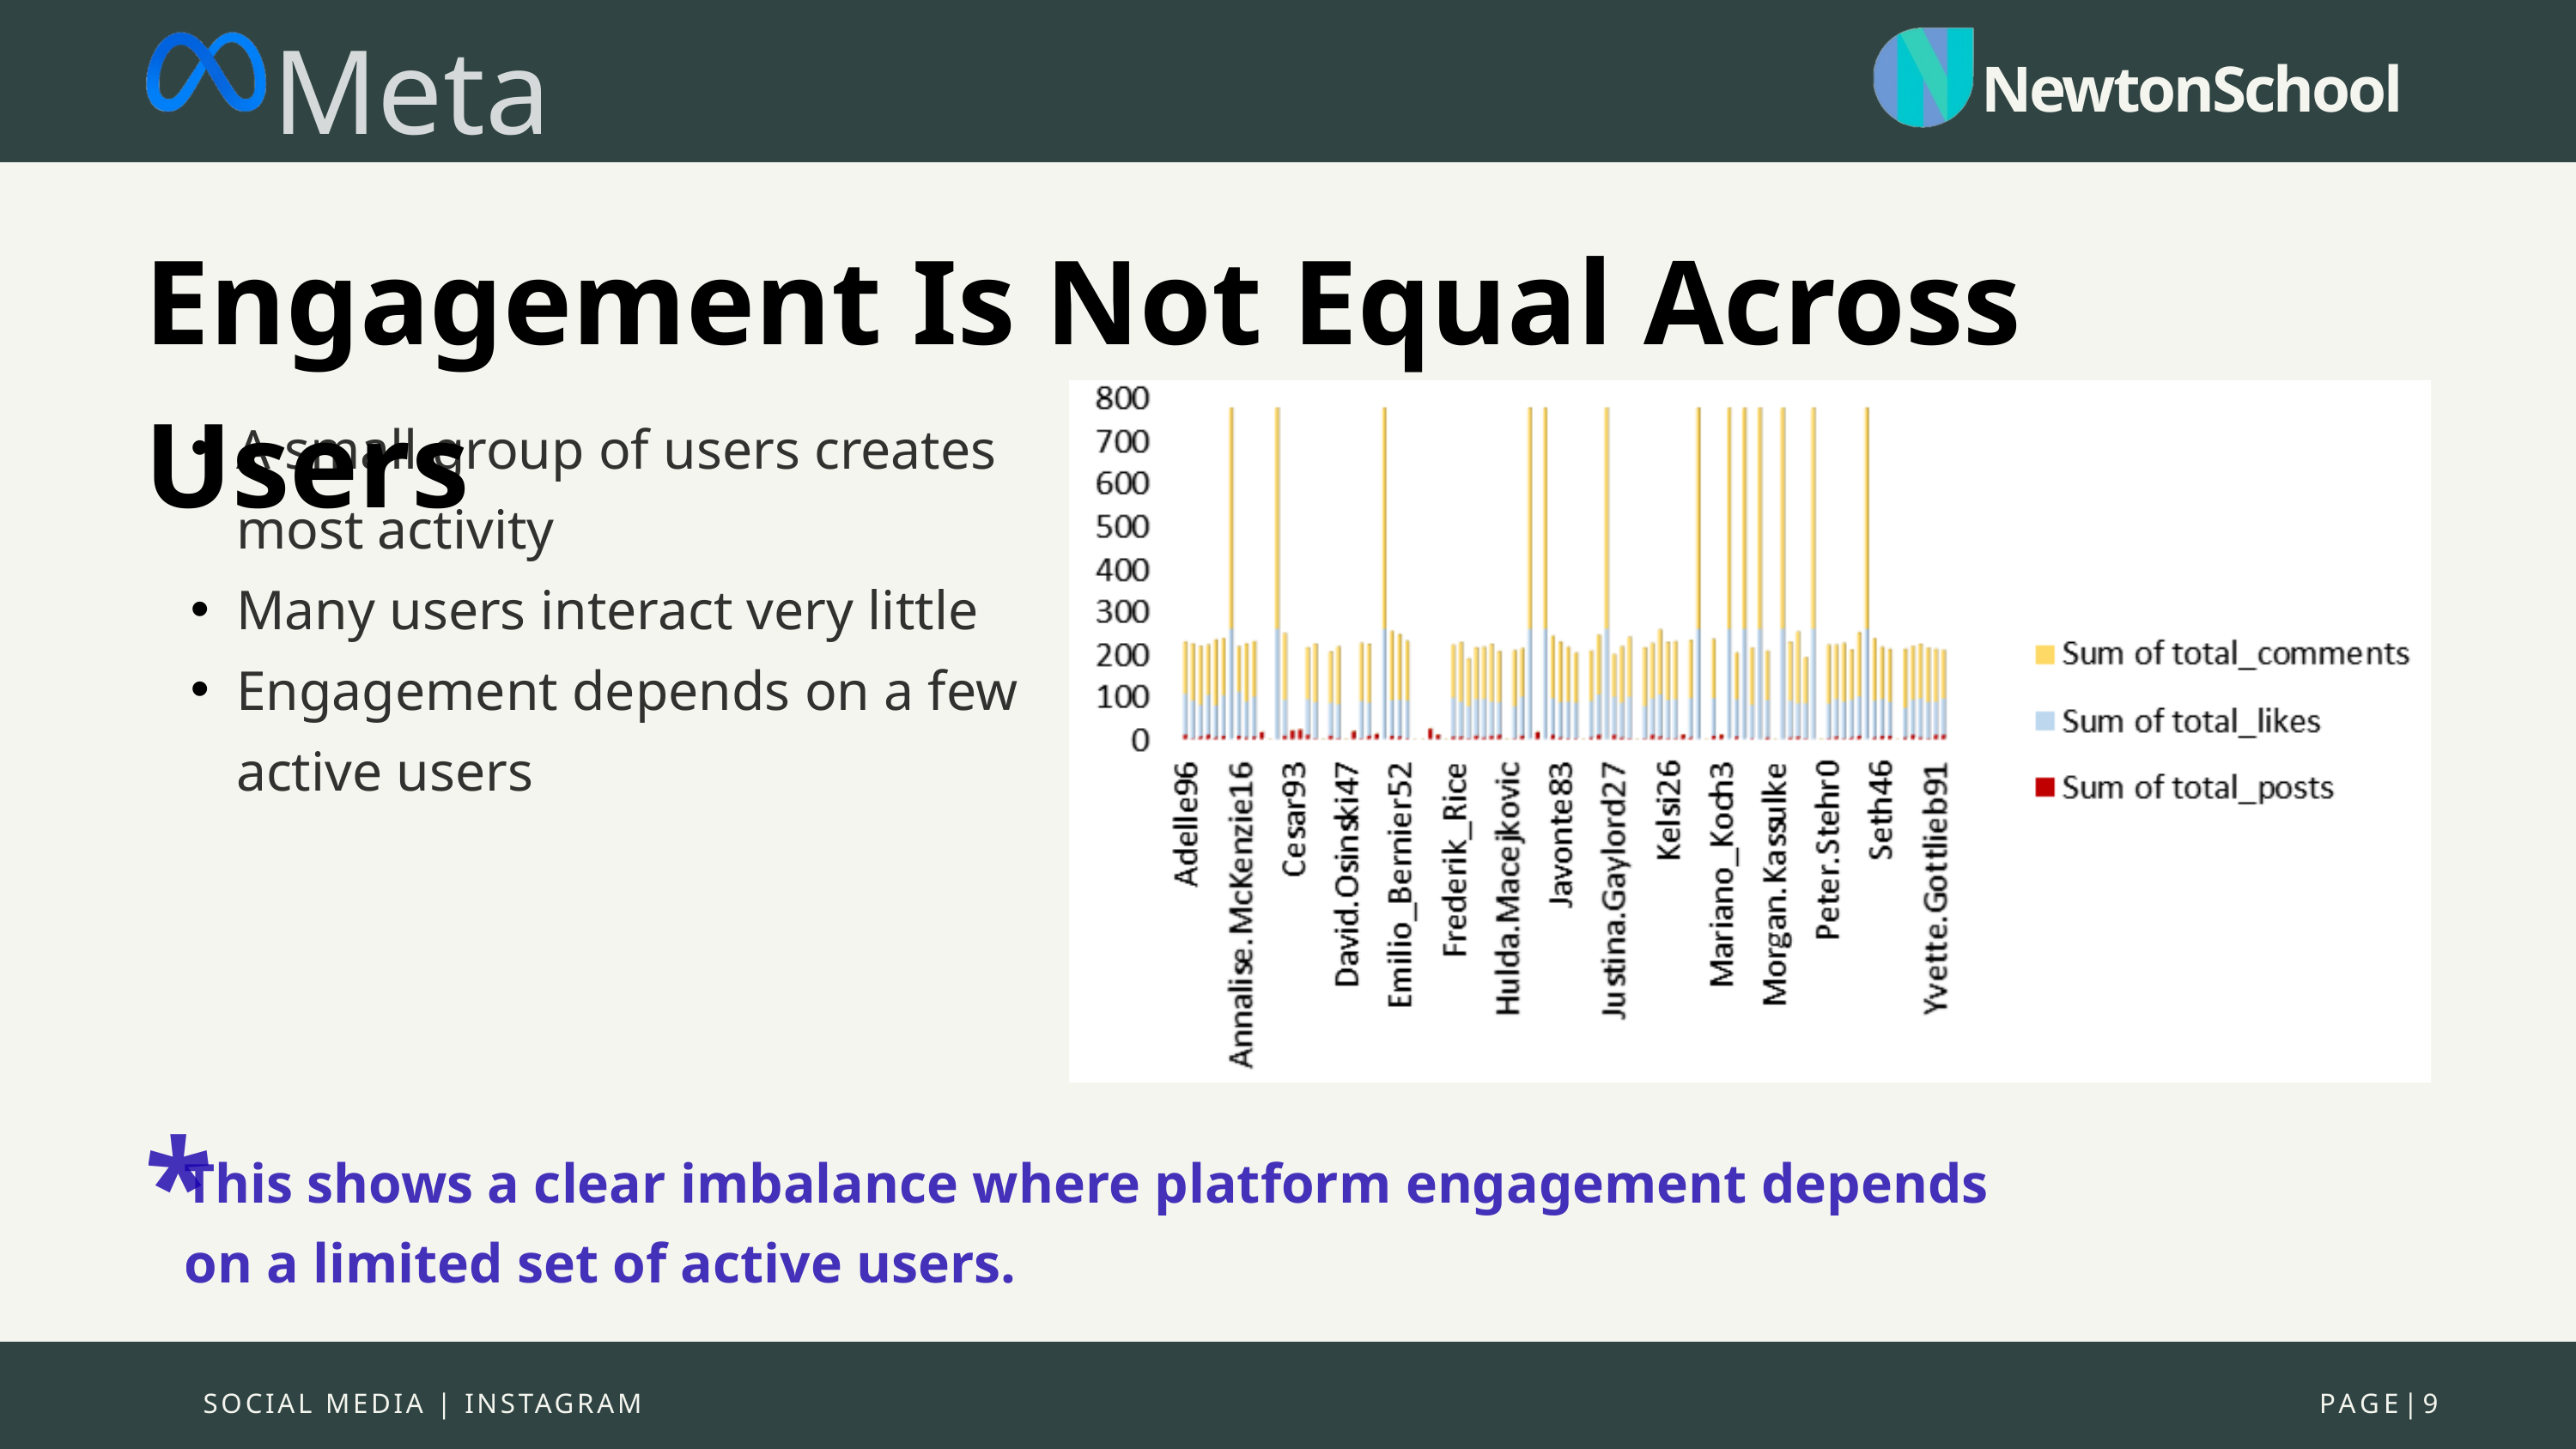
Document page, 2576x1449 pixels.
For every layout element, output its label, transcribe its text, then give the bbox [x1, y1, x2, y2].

text_box Engagement Is Not Equal Across Users [144, 204, 2146, 530]
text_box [144, 1101, 2033, 1291]
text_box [0, 0, 2576, 163]
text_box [0, 1341, 2576, 1449]
text_box [1069, 380, 2432, 1082]
text_box A small group of users creates most activity Many users interact very little Engagement depends on a few active users [144, 530, 1020, 802]
